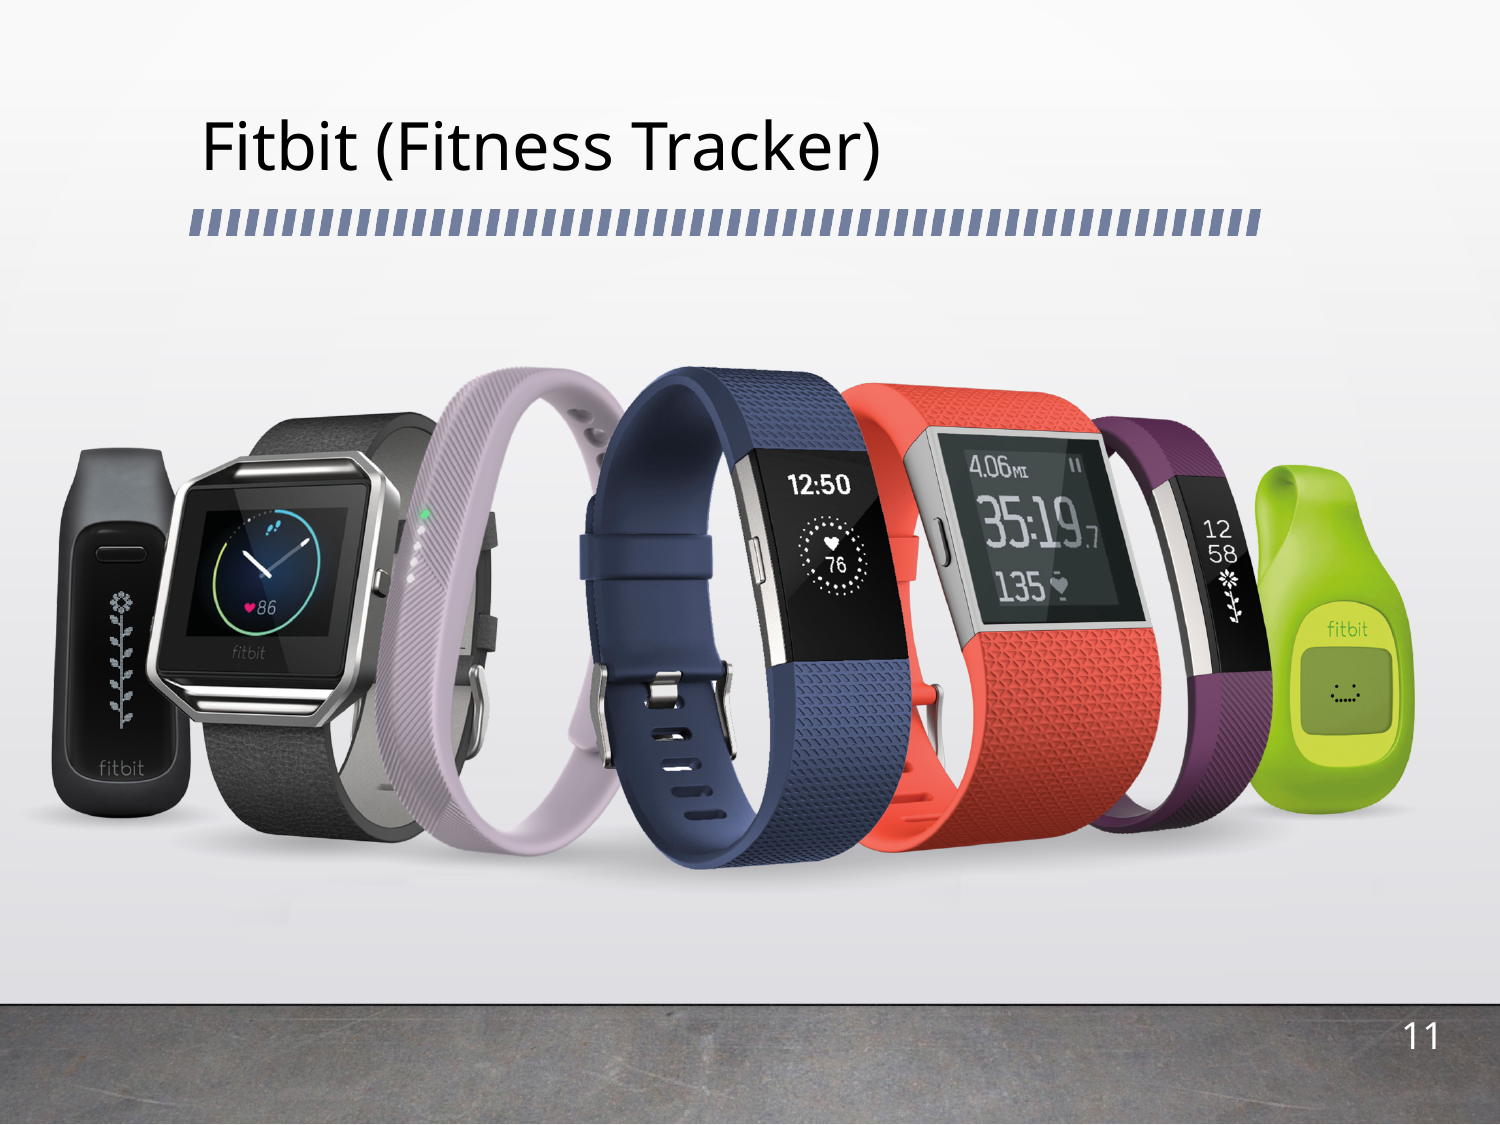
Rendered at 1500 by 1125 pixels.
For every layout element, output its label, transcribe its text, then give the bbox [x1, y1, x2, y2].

title Fitbit (Fitness Tracker) [185, 62, 1264, 235]
picture [0, 1004, 1500, 1124]
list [0, 287, 1488, 951]
